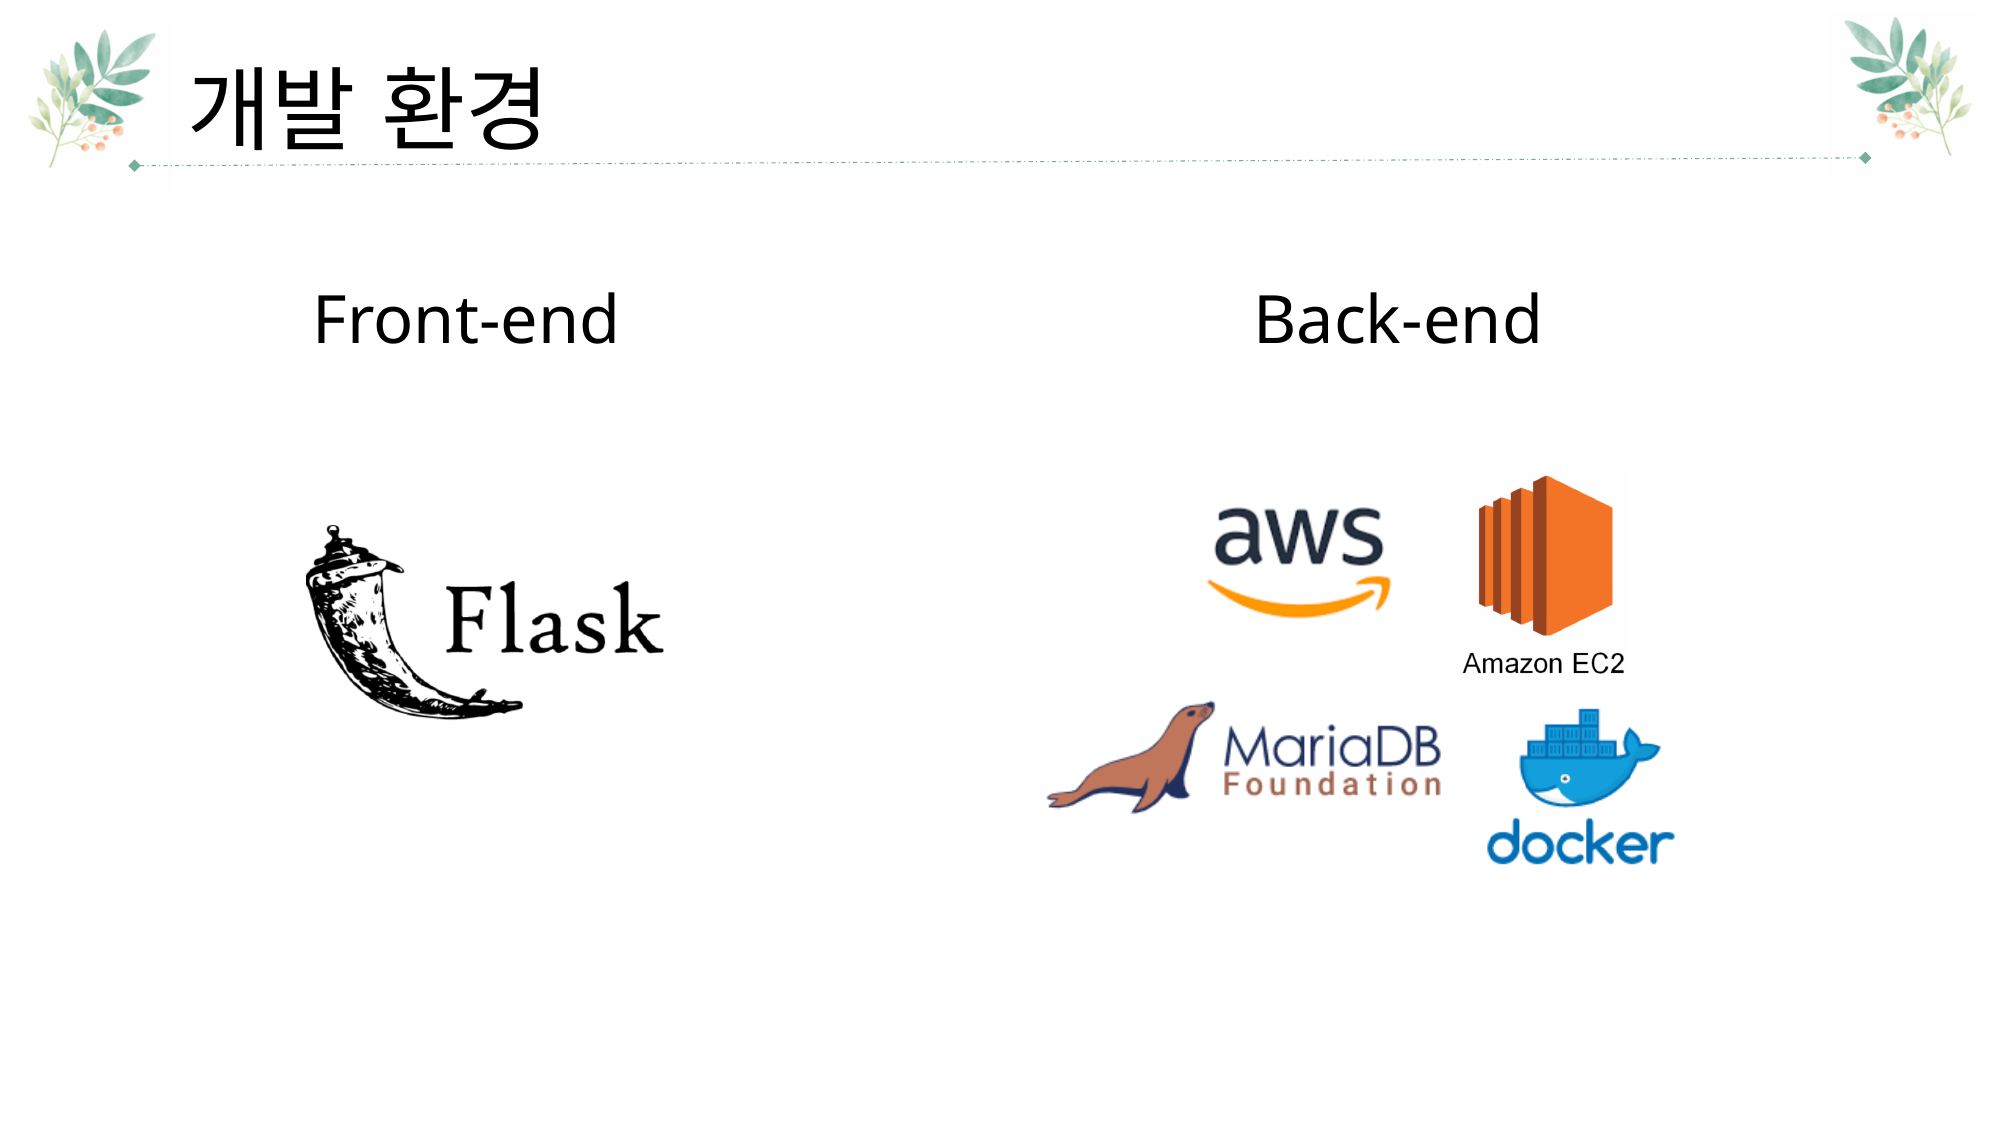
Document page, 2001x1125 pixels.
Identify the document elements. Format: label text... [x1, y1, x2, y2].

text_box Front-end [297, 269, 667, 364]
text_box Back-end [1238, 269, 1608, 364]
picture [299, 511, 700, 727]
picture [1818, 11, 1987, 179]
picture [13, 23, 182, 191]
picture [1035, 472, 1701, 883]
text_box 개발 환경 [182, 44, 827, 157]
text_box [134, 157, 1866, 166]
picture [1187, 468, 1409, 634]
